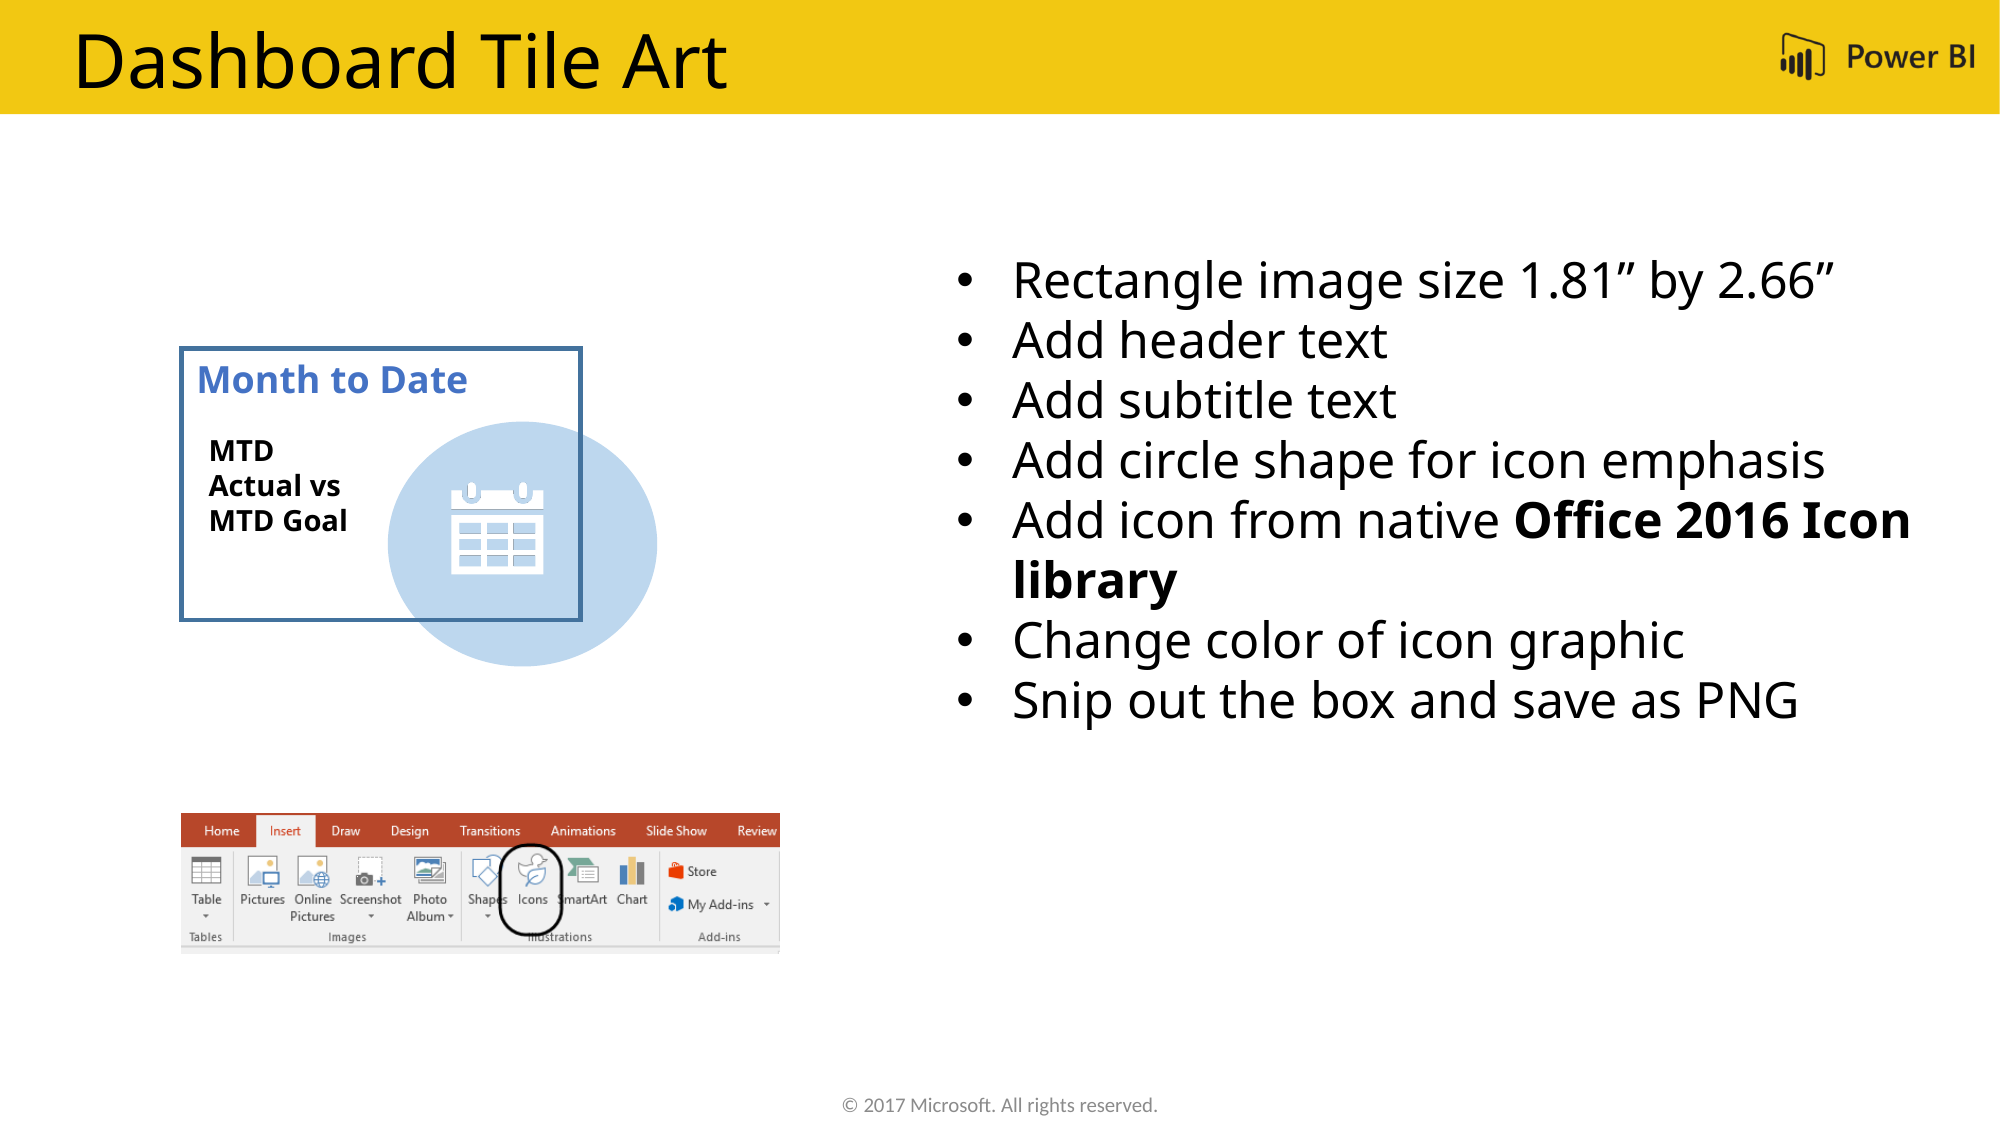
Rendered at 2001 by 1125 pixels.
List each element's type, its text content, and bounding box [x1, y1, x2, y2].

picture [432, 463, 562, 593]
picture [181, 813, 780, 954]
text_box Rectangle image size 1.81” by 2.66” Add header text Add subtitle text Add circle shape for icon emphasis Add icon from native Office 2016 Icon library Change color of icon graphic Snip out the box and save as PNG [941, 241, 1963, 737]
text_box Month to Date [181, 348, 582, 621]
text_box Dashboard Tile Art [58, 5, 1879, 111]
picture [1769, 23, 1985, 91]
text_box [416, 433, 659, 668]
footer © 2017 Microsoft. All rights reserved. [662, 1084, 1338, 1123]
text_box [0, 0, 2000, 115]
